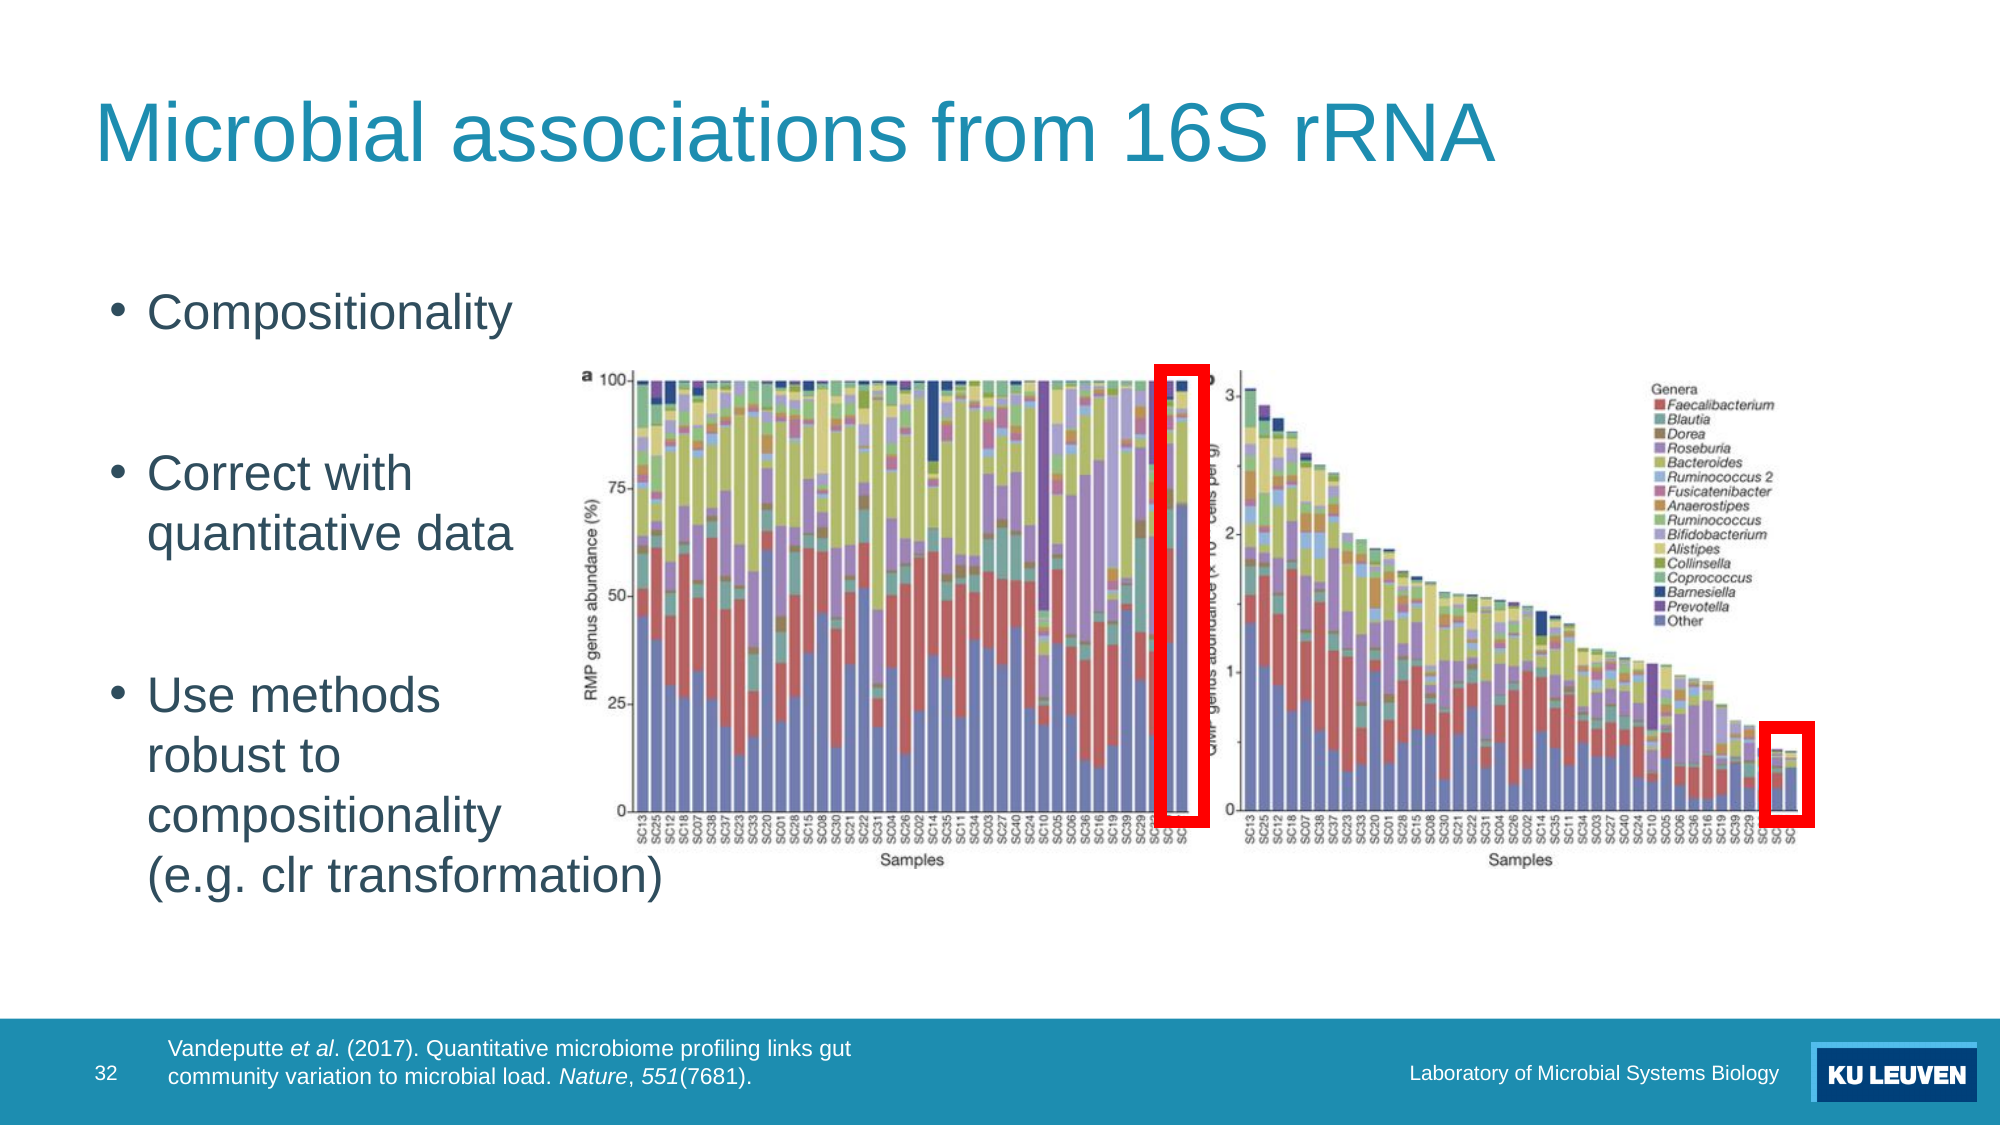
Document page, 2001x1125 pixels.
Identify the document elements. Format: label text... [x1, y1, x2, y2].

picture [1811, 1042, 1977, 1102]
slide_number 32 [94, 1018, 201, 1125]
title Microbial associations from 16S rRNA [94, 33, 1906, 223]
footer Laboratory of Microbial Systems Biology [989, 1018, 1809, 1125]
text_box Vandeputte et al. (2017). Quantitative microbiome profiling links gut community variation to microbial load. Nature, 551(7681). [153, 1026, 977, 1097]
text_box Compositionality Correct with quantitative data Use methods robust to compositionality (e.g. clr transformation) [94, 271, 1906, 1004]
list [582, 370, 1798, 869]
